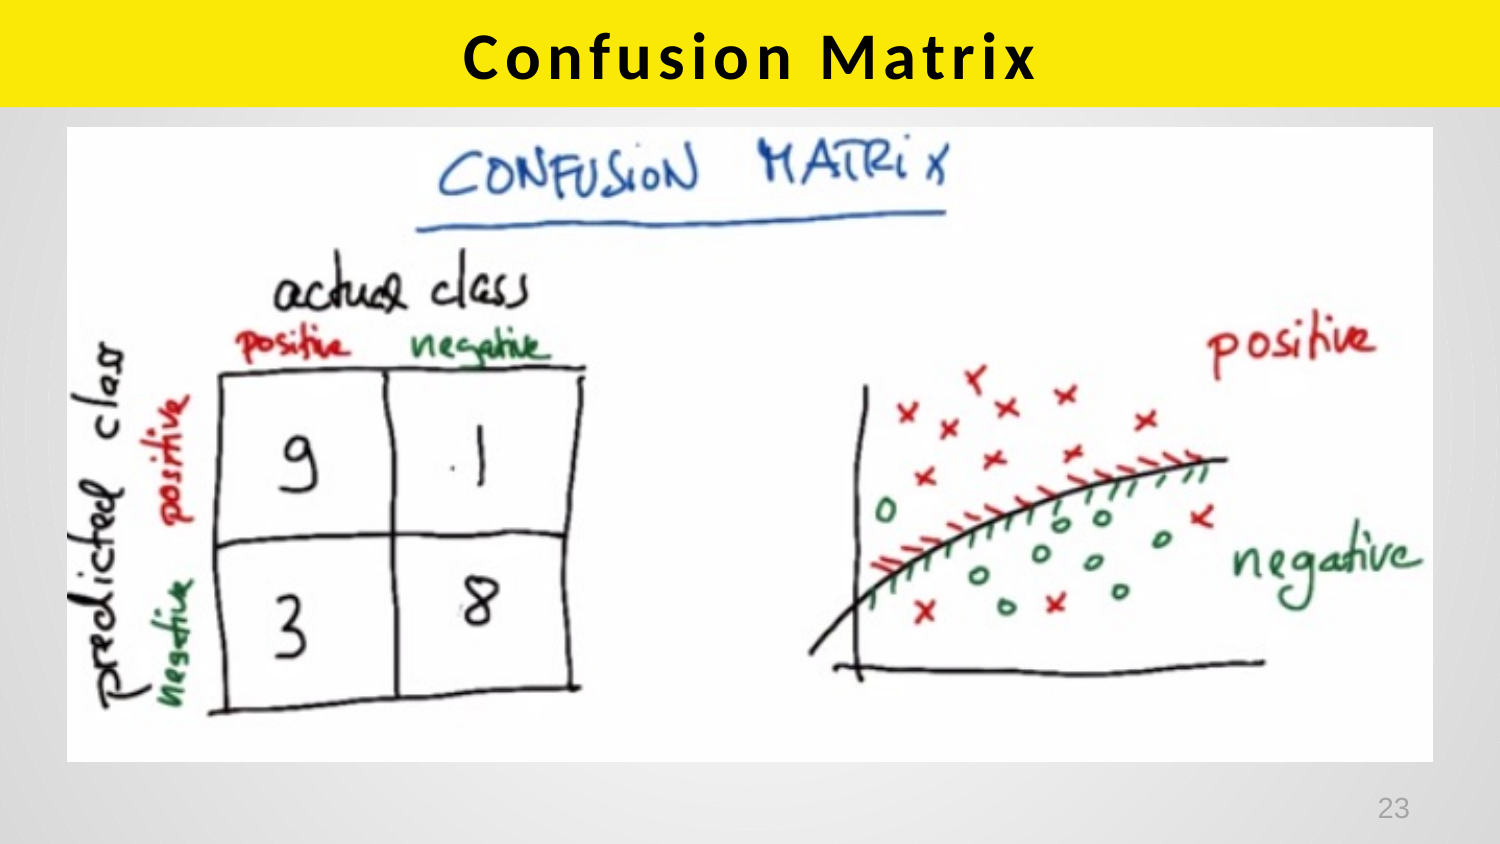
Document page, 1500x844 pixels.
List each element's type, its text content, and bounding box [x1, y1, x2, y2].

slide_number 23 [1074, 782, 1425, 827]
picture [67, 127, 1433, 762]
title Confusion Matrix [75, 0, 1425, 108]
